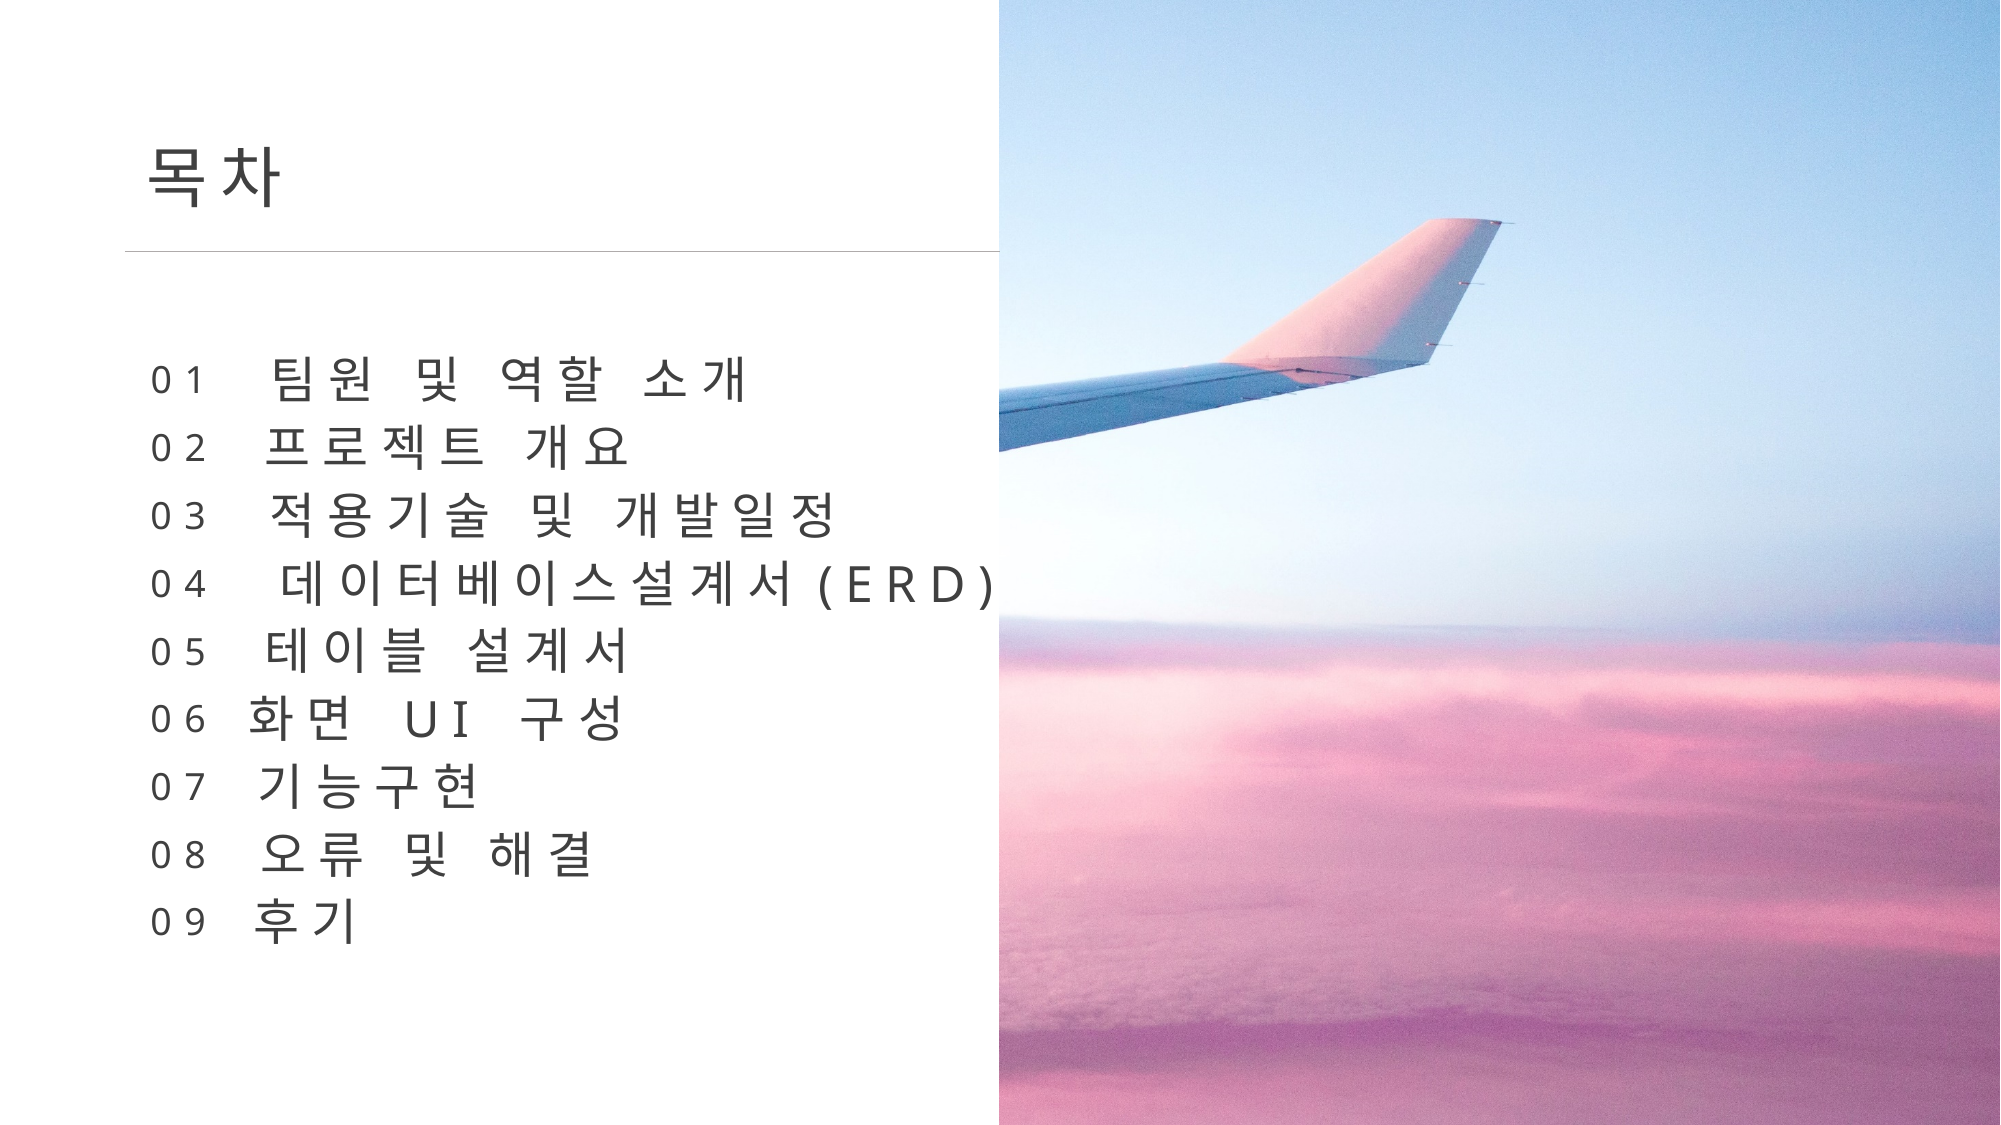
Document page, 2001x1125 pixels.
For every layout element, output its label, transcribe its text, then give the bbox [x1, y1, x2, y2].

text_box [129, 409, 667, 476]
picture [999, 0, 2000, 1125]
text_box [129, 747, 511, 815]
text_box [129, 815, 627, 892]
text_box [129, 476, 879, 544]
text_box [129, 680, 646, 756]
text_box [129, 883, 384, 960]
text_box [129, 544, 1046, 621]
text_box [129, 612, 667, 689]
text_box 목차 [131, 128, 297, 223]
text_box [129, 341, 791, 418]
